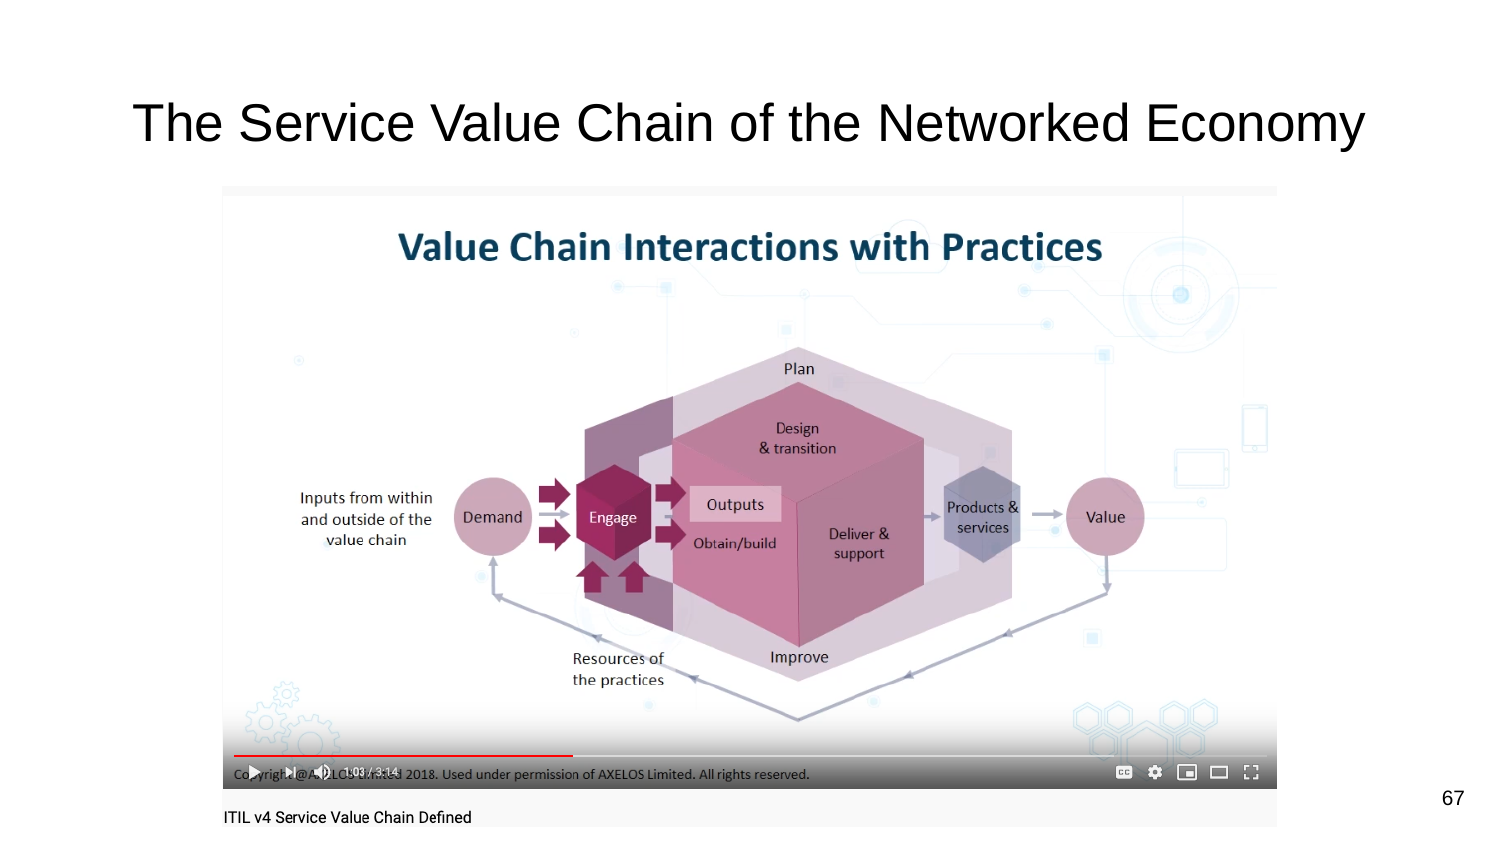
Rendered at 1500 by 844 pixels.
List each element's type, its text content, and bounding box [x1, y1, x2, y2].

title The Service Value Chain of the Networked Economy [51, 72, 1449, 167]
slide_number 67 [1389, 764, 1480, 830]
picture [222, 185, 1278, 827]
